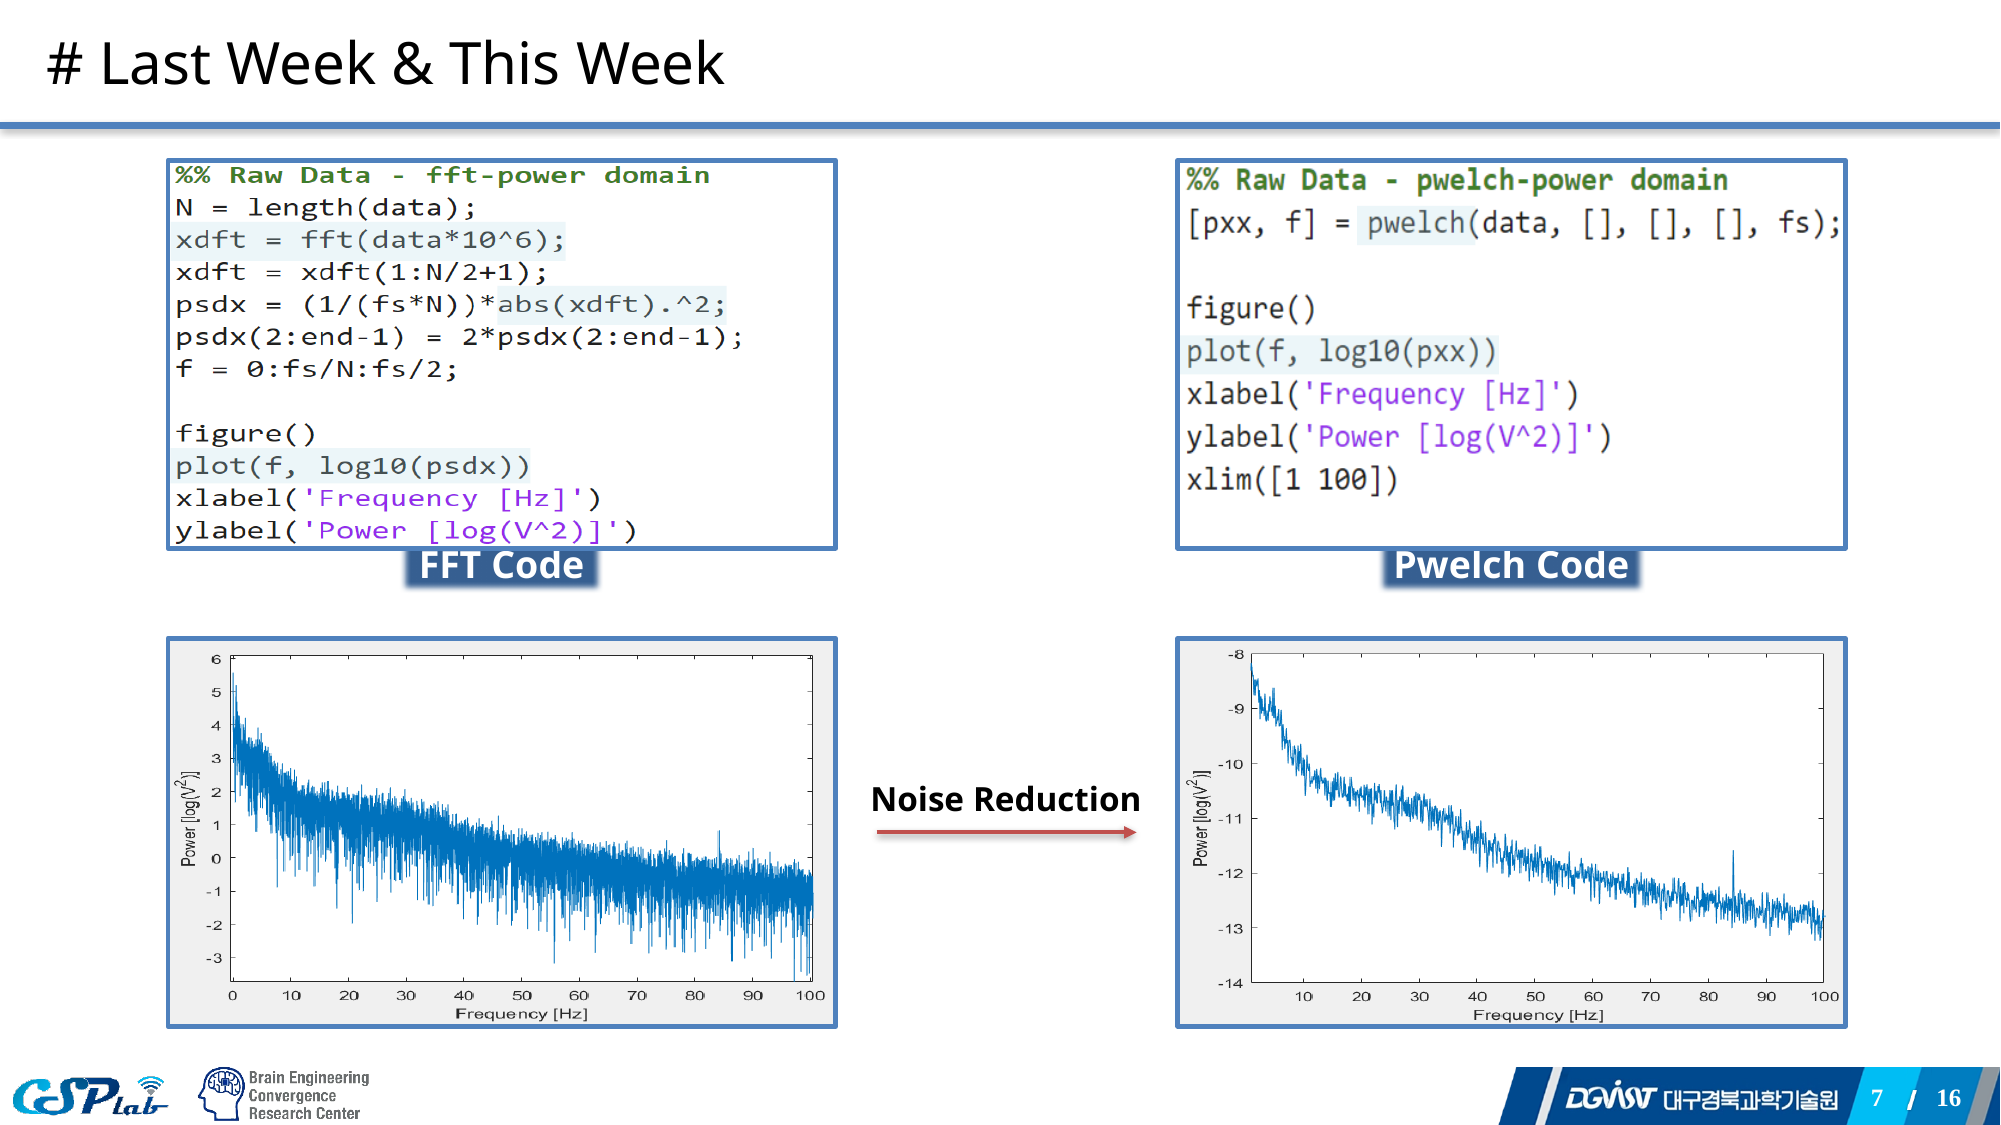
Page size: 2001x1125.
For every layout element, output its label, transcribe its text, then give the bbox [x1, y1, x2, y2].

text_box Pwelch Code [1388, 555, 1635, 583]
picture [1966, 1119, 2000, 1125]
text_box Noise Reduction [838, 771, 1174, 826]
picture [1368, 1067, 1863, 1125]
picture [170, 162, 834, 547]
picture [197, 1064, 372, 1123]
picture [170, 640, 834, 1025]
picture [1908, 1091, 1916, 1109]
text_box FFT Code [410, 555, 593, 583]
picture [1179, 640, 1844, 1025]
picture [1979, 1067, 2000, 1073]
footer 16 [1921, 1073, 2000, 1119]
picture [1179, 162, 1844, 547]
title # Last Week & This Week [31, 21, 1969, 102]
slide_number 7 [1791, 1074, 1905, 1120]
picture [12, 1066, 169, 1125]
